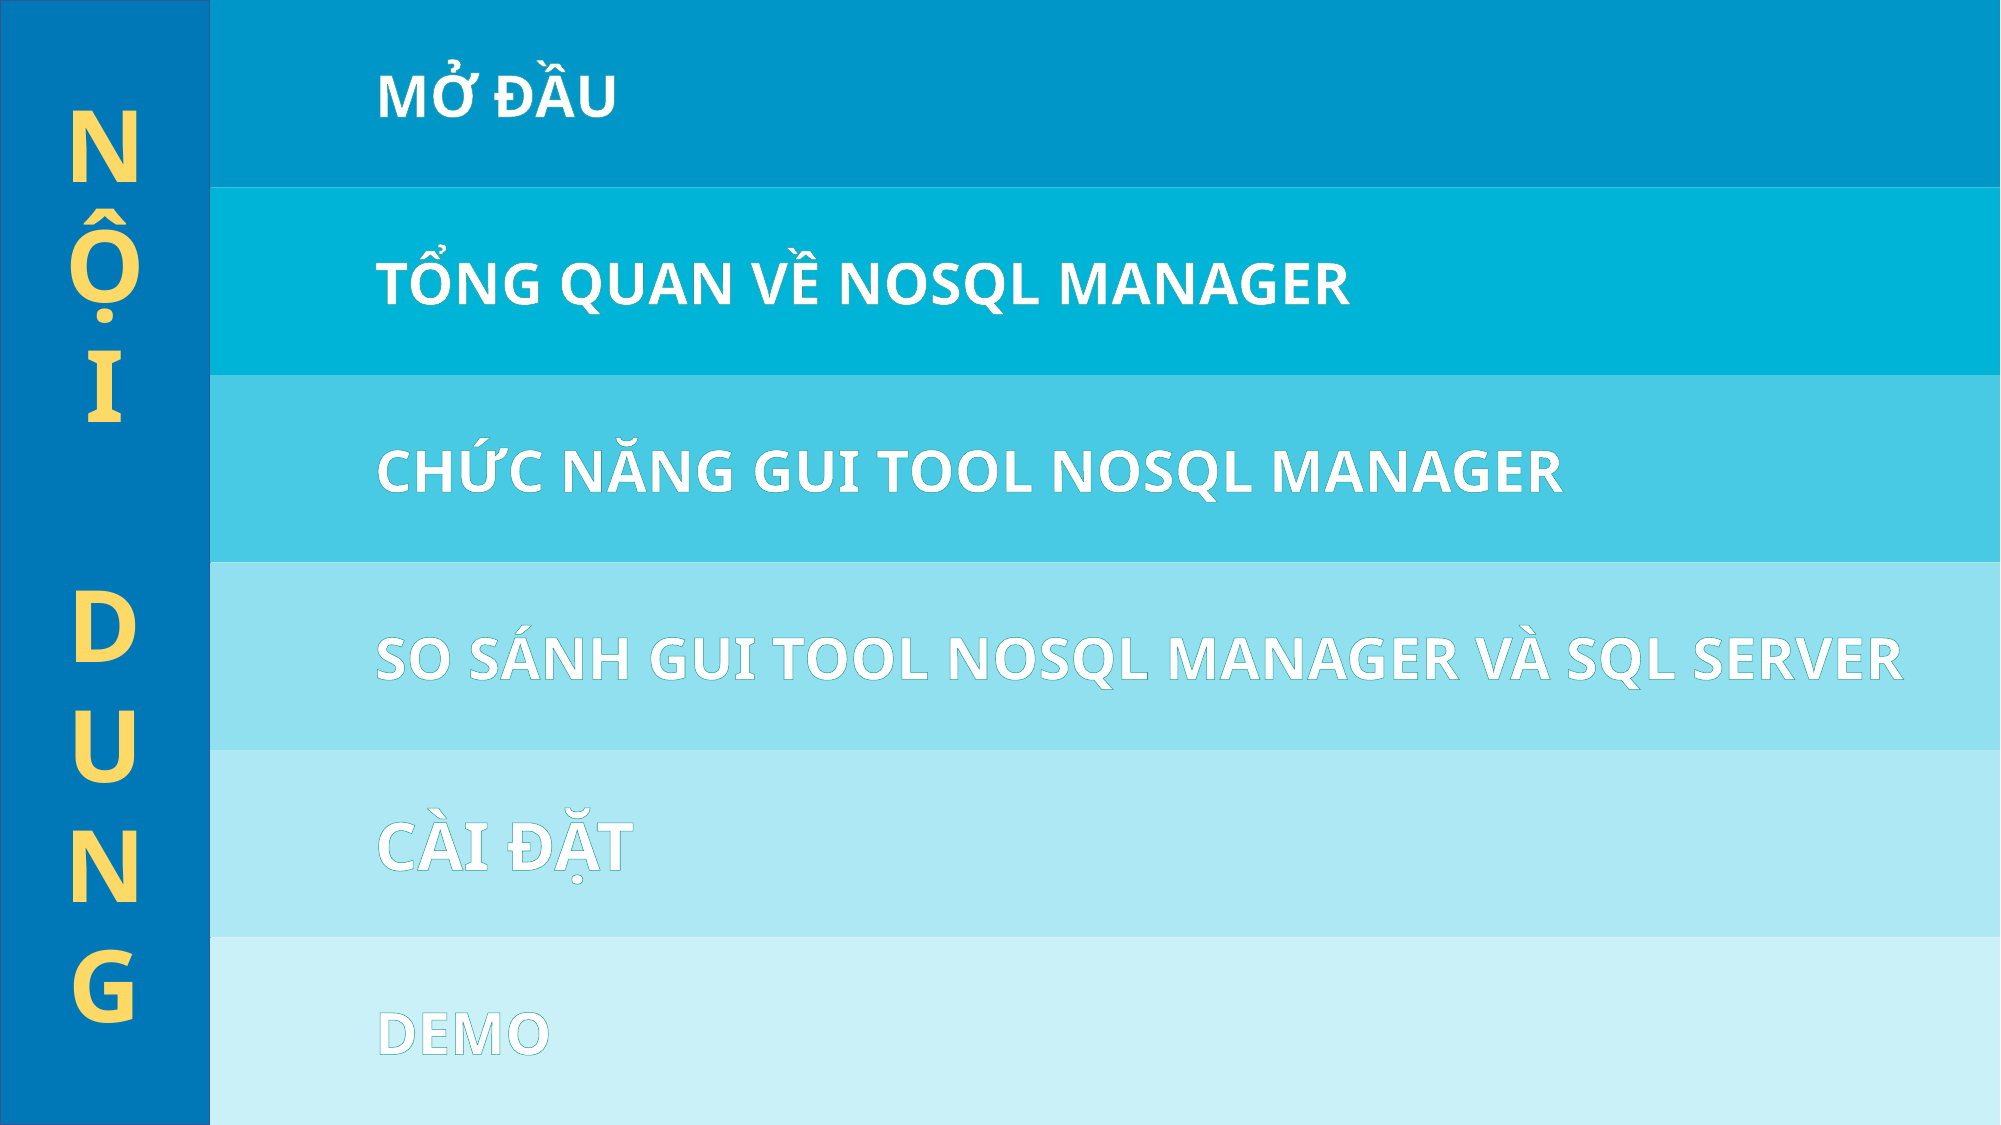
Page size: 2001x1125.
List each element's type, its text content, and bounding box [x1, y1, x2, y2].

text_box CÀI ĐẶT [209, 749, 2000, 936]
text_box N Ộ I D U N G [0, 0, 209, 1125]
text_box MỞ ĐẦU [209, 0, 2000, 186]
text_box DEMO [209, 936, 2000, 1125]
text_box SO SÁNH GUI TOOL NOSQL MANAGER VÀ SQL SERVER [209, 561, 2000, 749]
text_box TỔNG QUAN VỀ NOSQL MANAGER [209, 186, 2000, 374]
text_box CHỨC NĂNG GUI TOOL NOSQL MANAGER [209, 374, 2000, 561]
